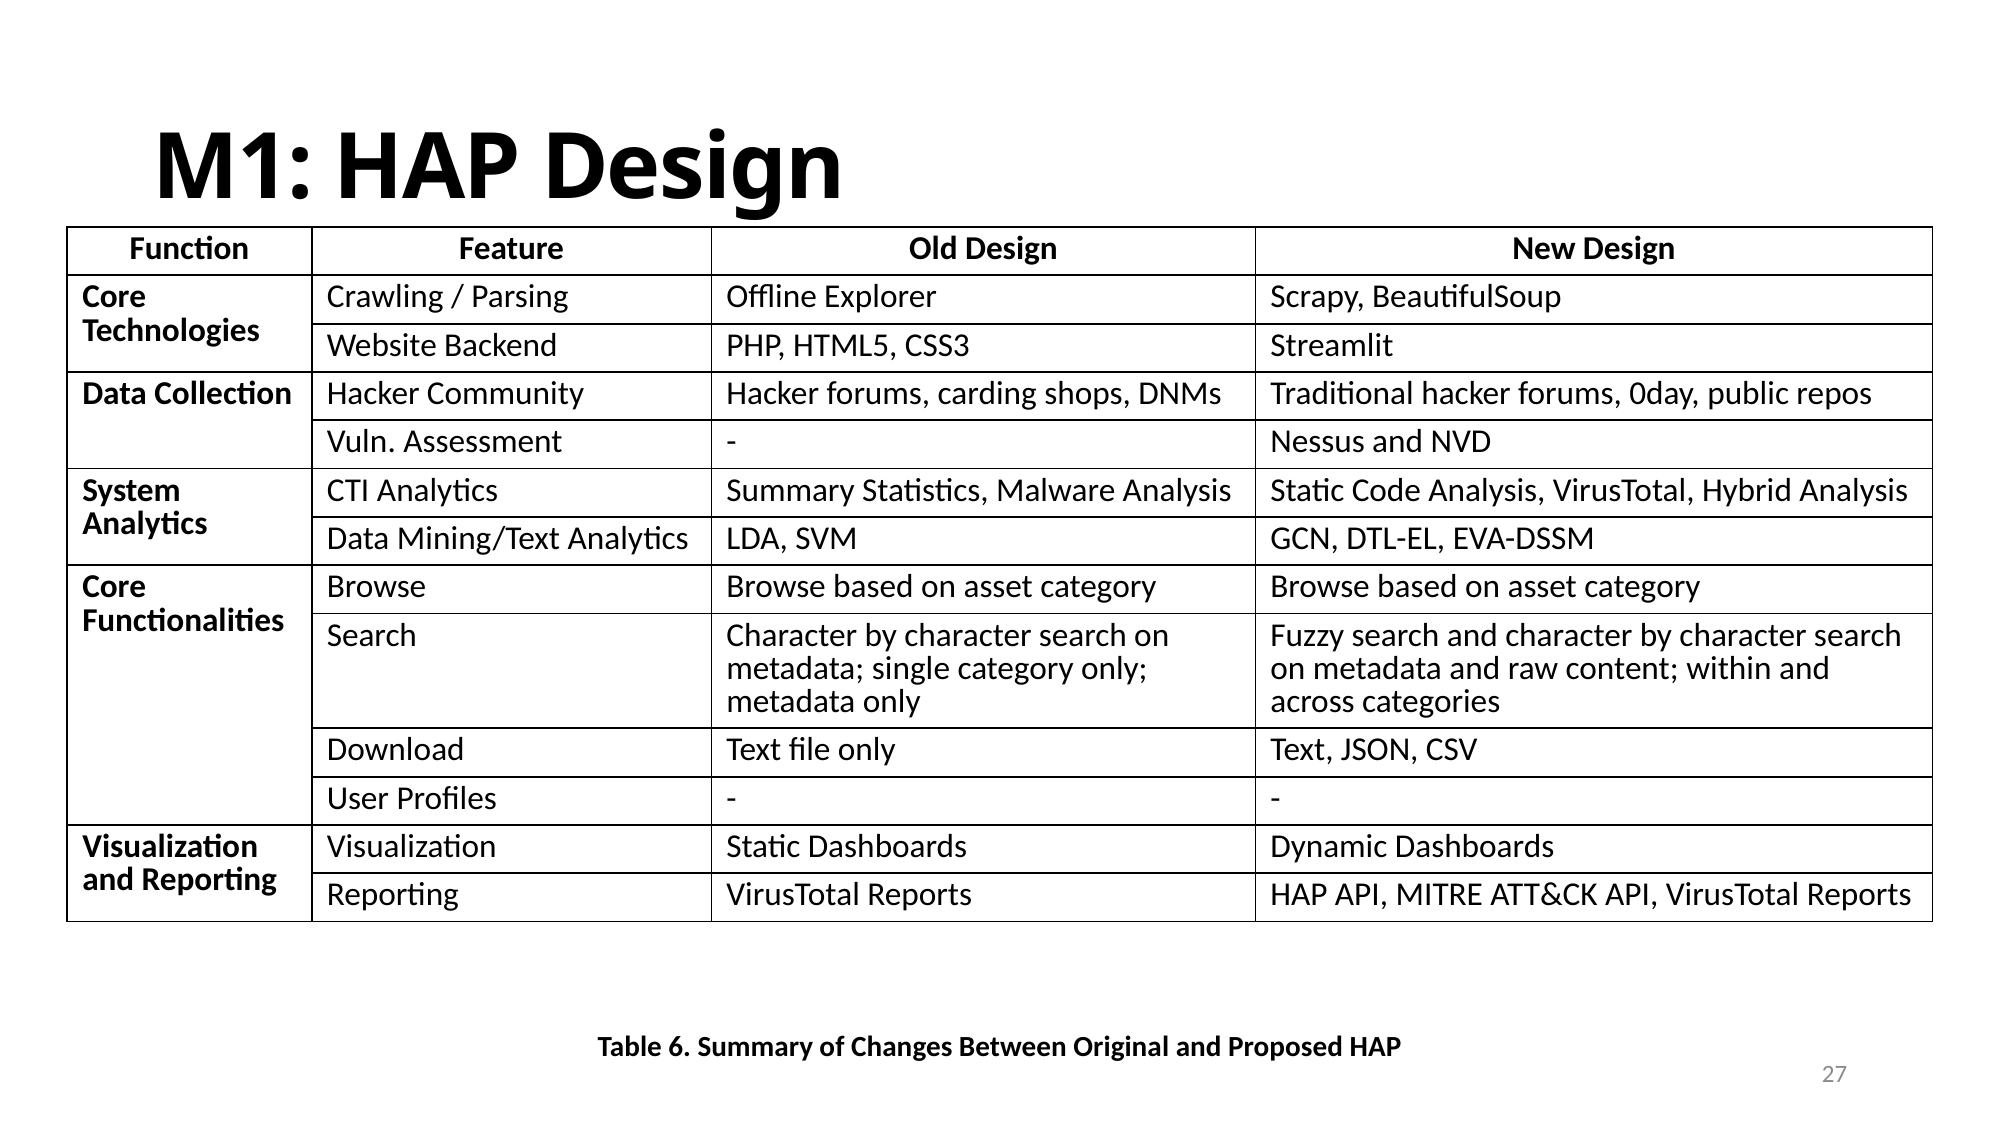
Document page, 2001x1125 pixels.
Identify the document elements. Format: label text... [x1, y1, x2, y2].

table_cell Offline Explorer [712, 276, 1255, 323]
table_cell Character by character search on metadata; single category only; metadata only [712, 614, 1255, 727]
table_cell Core Technologies [68, 276, 311, 371]
table_cell Vuln. Assessment [313, 421, 711, 468]
table_cell - [712, 421, 1255, 468]
table_cell - [712, 778, 1255, 824]
table_cell Browse based on asset category [1256, 566, 1932, 613]
table_cell Browse [313, 566, 711, 613]
table_cell Hacker forums, carding shops, DNMs [712, 373, 1255, 419]
table_cell Scrapy, BeautifulSoup [1256, 276, 1932, 323]
table_cell Text, JSON, CSV [1256, 729, 1932, 776]
table_cell GCN, DTL-EL, EVA-DSSM [1256, 518, 1932, 564]
slide_number 27 [1412, 1042, 1863, 1103]
table_cell User Profiles [313, 778, 711, 824]
table_header Feature [313, 228, 711, 274]
table_cell Data Mining/Text Analytics [313, 518, 711, 564]
table_cell Data Collection [68, 373, 311, 468]
table_cell Core Functionalities [68, 566, 311, 824]
table_cell VirusTotal Reports [712, 874, 1255, 921]
table_header New Design [1256, 228, 1932, 274]
table_cell HAP API, MITRE ATT&CK API, VirusTotal Reports [1256, 874, 1932, 921]
table_cell Static Dashboards [712, 826, 1255, 872]
table_cell Download [313, 729, 711, 776]
table_cell - [1256, 778, 1932, 824]
text_box Table 6. Summary of Changes Between Original and Proposed HAP [137, 1019, 1863, 1070]
table_cell Dynamic Dashboards [1256, 826, 1932, 872]
table_cell Streamlit [1256, 325, 1932, 371]
table_cell Visualization [313, 826, 711, 872]
table_cell Website Backend [313, 325, 711, 371]
table_cell CTI Analytics [313, 469, 711, 516]
table_cell Browse based on asset category [712, 566, 1255, 613]
table_cell Reporting [313, 874, 711, 921]
table_cell Traditional hacker forums, 0day, public repos [1256, 373, 1932, 419]
table_header Function [68, 228, 311, 274]
table_cell Summary Statistics, Malware Analysis [712, 469, 1255, 516]
table_header Old Design [712, 228, 1255, 274]
table_cell Fuzzy search and character by character search on metadata and raw content; within and across categories [1256, 614, 1932, 727]
table_cell Crawling / Parsing [313, 276, 711, 323]
table_cell Visualization and Reporting [68, 826, 311, 921]
table_cell Static Code Analysis, VirusTotal, Hybrid Analysis [1256, 469, 1932, 516]
table_cell Search [313, 614, 711, 727]
title M1: HAP Design [137, 59, 1863, 226]
table_cell System Analytics [68, 469, 311, 564]
table_cell LDA, SVM [712, 518, 1255, 564]
table_cell Nessus and NVD [1256, 421, 1932, 468]
table_cell Hacker Community [313, 373, 711, 419]
table_cell Text file only [712, 729, 1255, 776]
table_cell PHP, HTML5, CSS3 [712, 325, 1255, 371]
